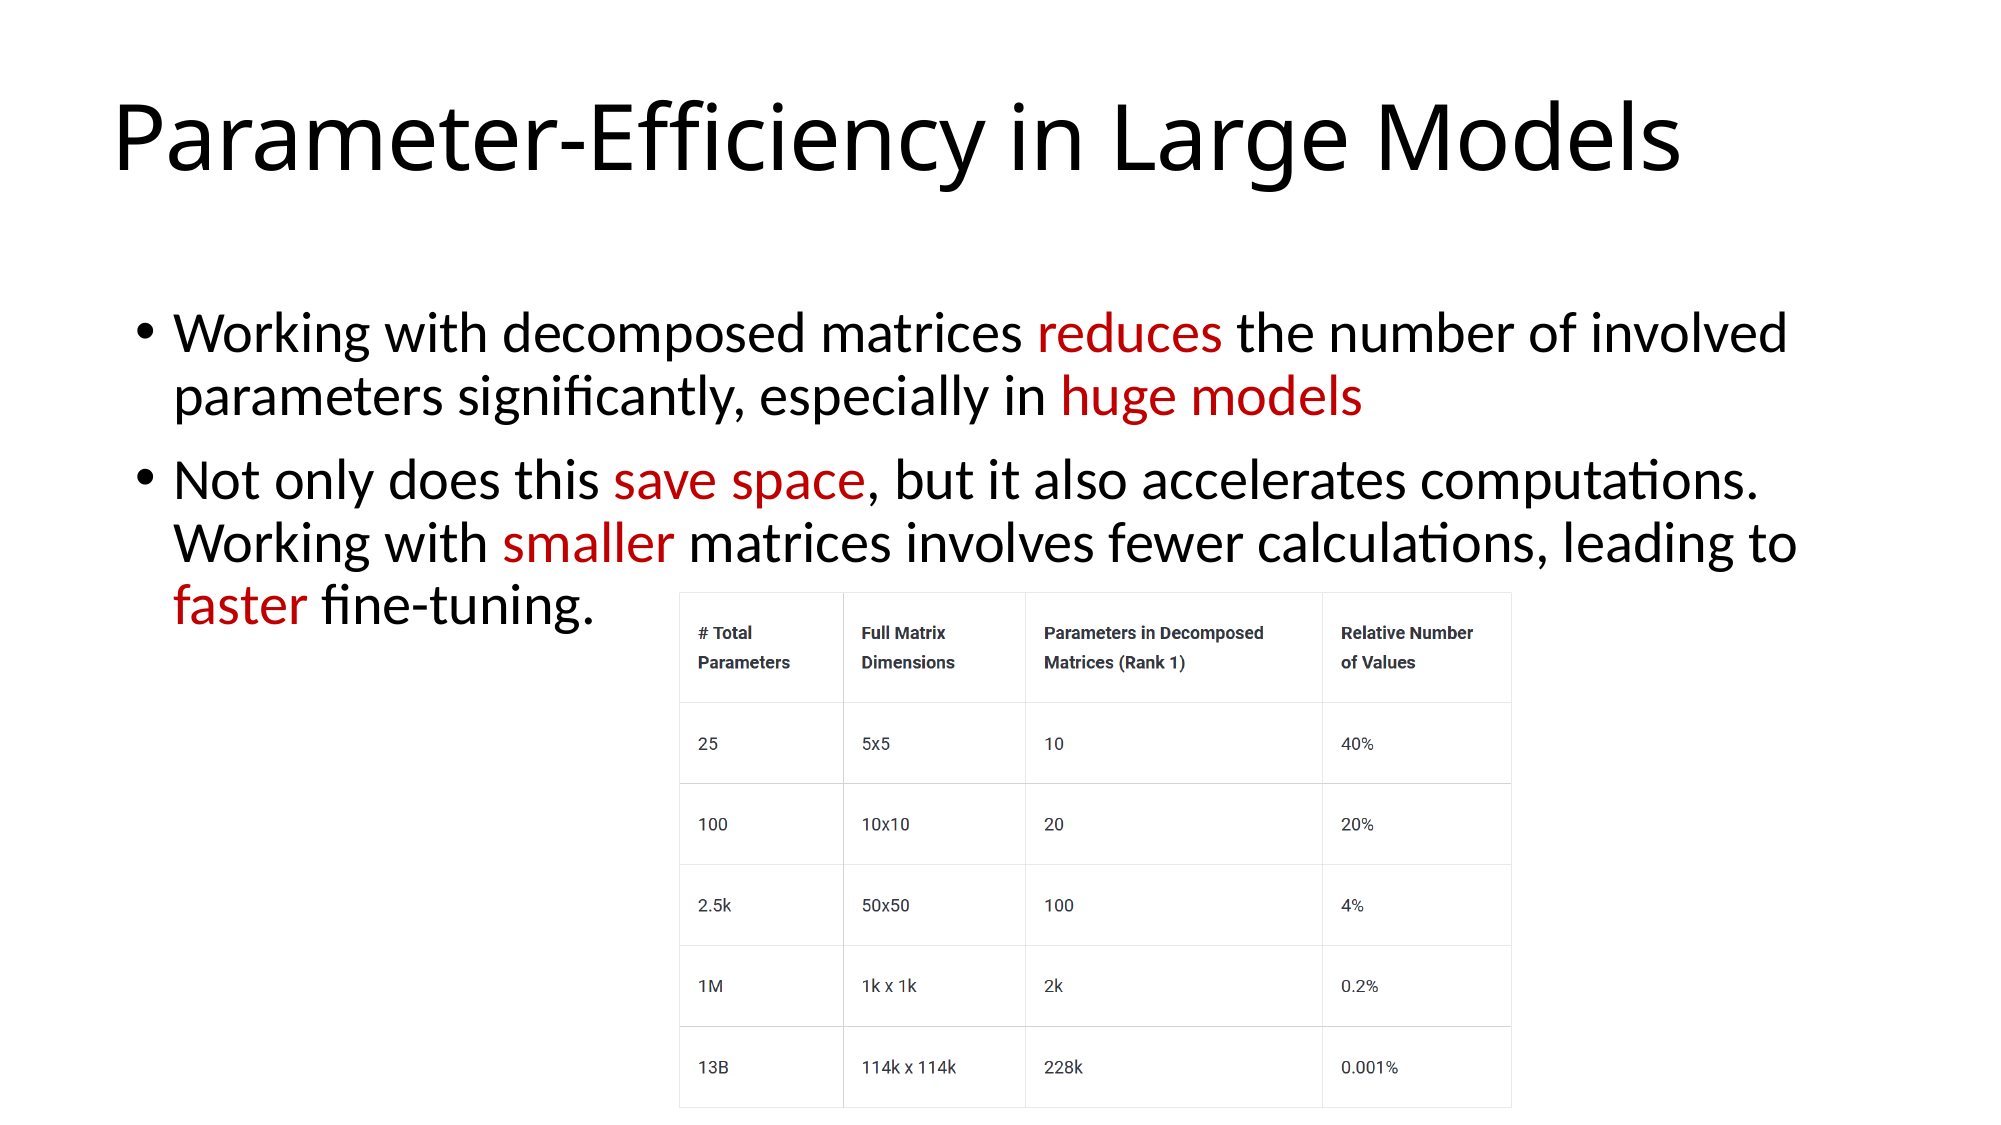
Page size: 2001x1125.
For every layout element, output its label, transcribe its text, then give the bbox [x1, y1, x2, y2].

picture [677, 591, 1512, 1111]
title Parameter-Efficiency in Large Models [96, 85, 1796, 197]
list Working with decomposed matrices reduces the number of involved parameters significantly, especially in huge models Not only does this save space, but it also accelerates computations. Working with smaller matrices involves fewer calculations, leading to faster fine-tuning. [120, 294, 1880, 637]
